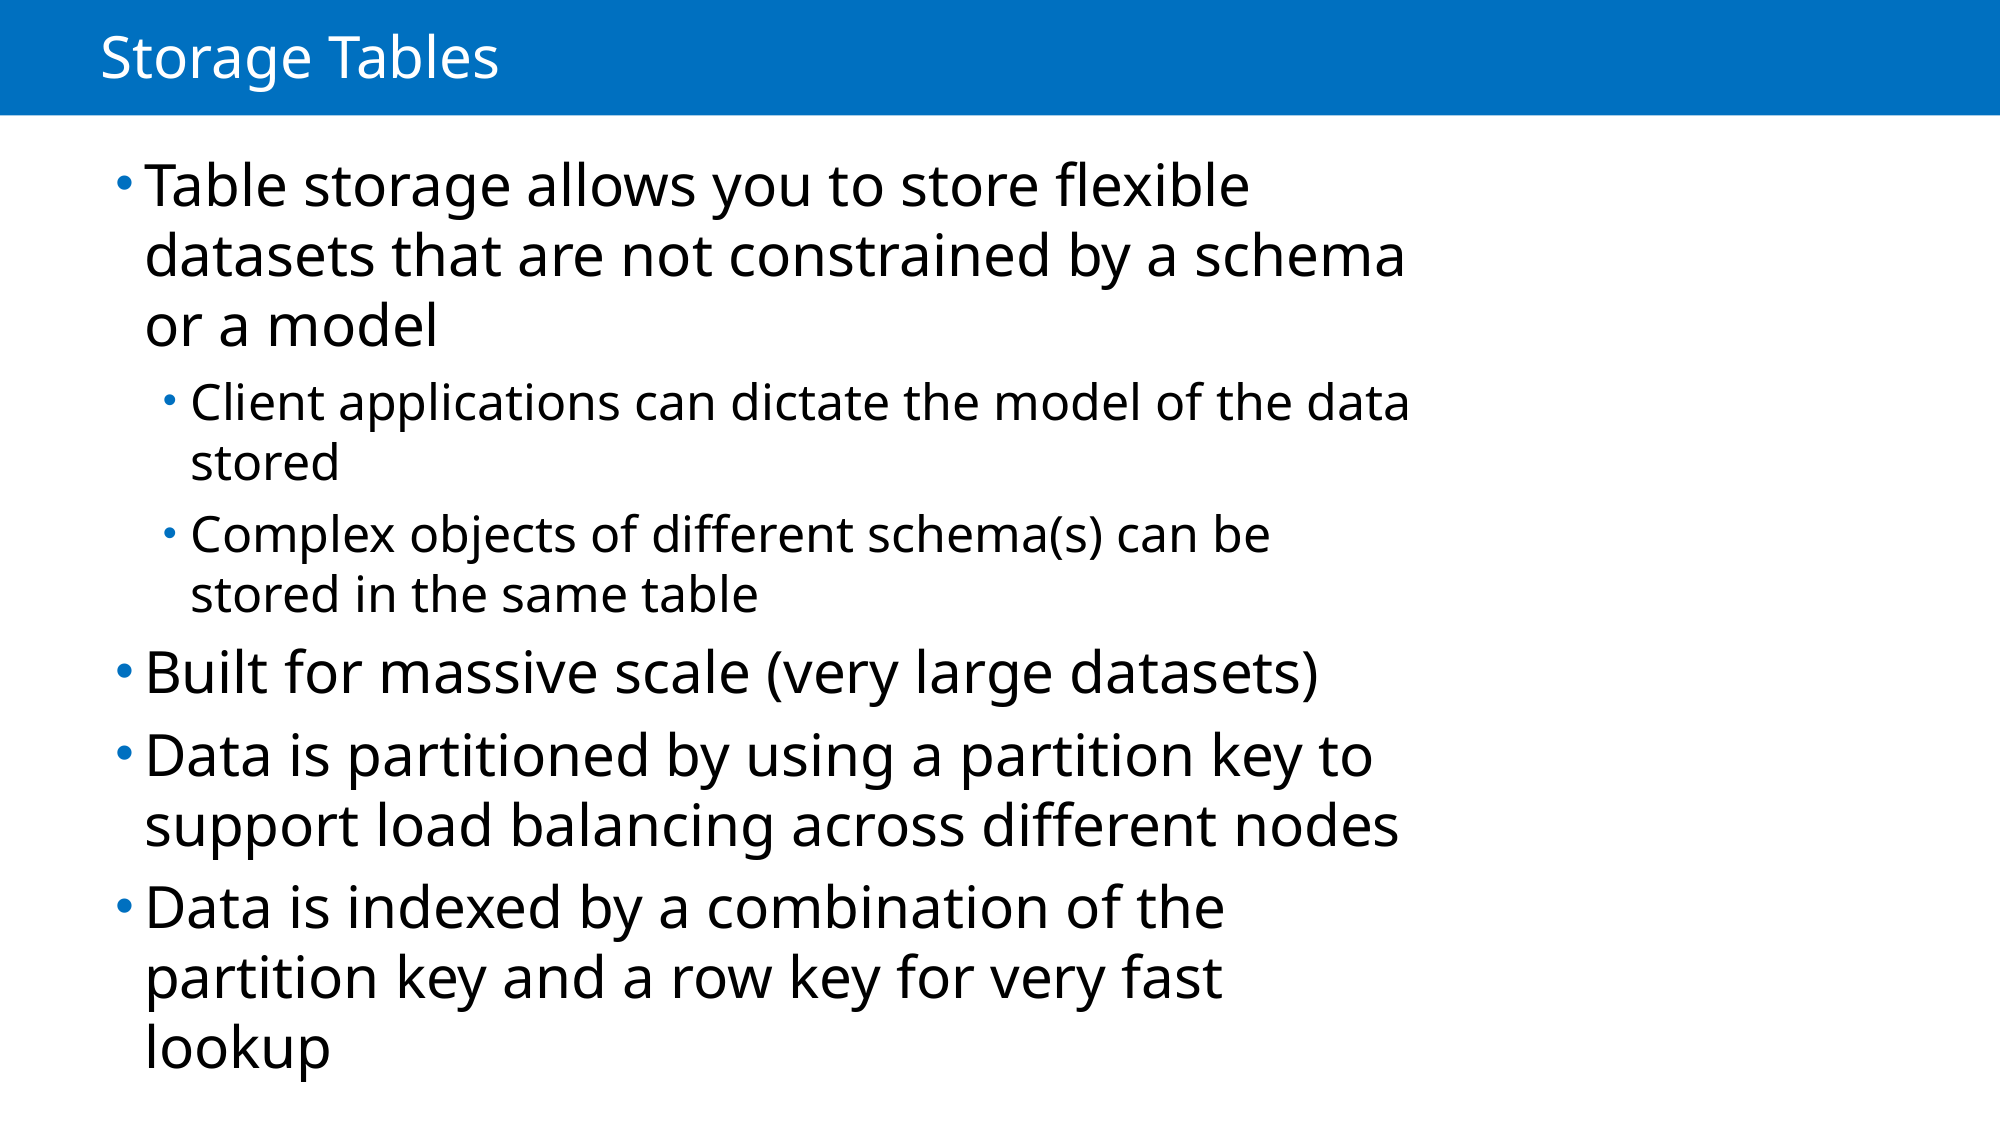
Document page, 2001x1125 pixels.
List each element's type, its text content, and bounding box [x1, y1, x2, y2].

text_box Table storage allows you to store flexible datasets that are not constrained by a schema or a model Client applications can dictate the model of the data stored Complex objects of different schema(s) can be stored in the same table Built for massive scale (very large datasets) Data is partitioned by using a partition key to support load balancing across different nodes Data is indexed by a combination of the partition key and a row key for very fast lookup [100, 140, 1433, 985]
title Storage Tables [100, 0, 1802, 122]
